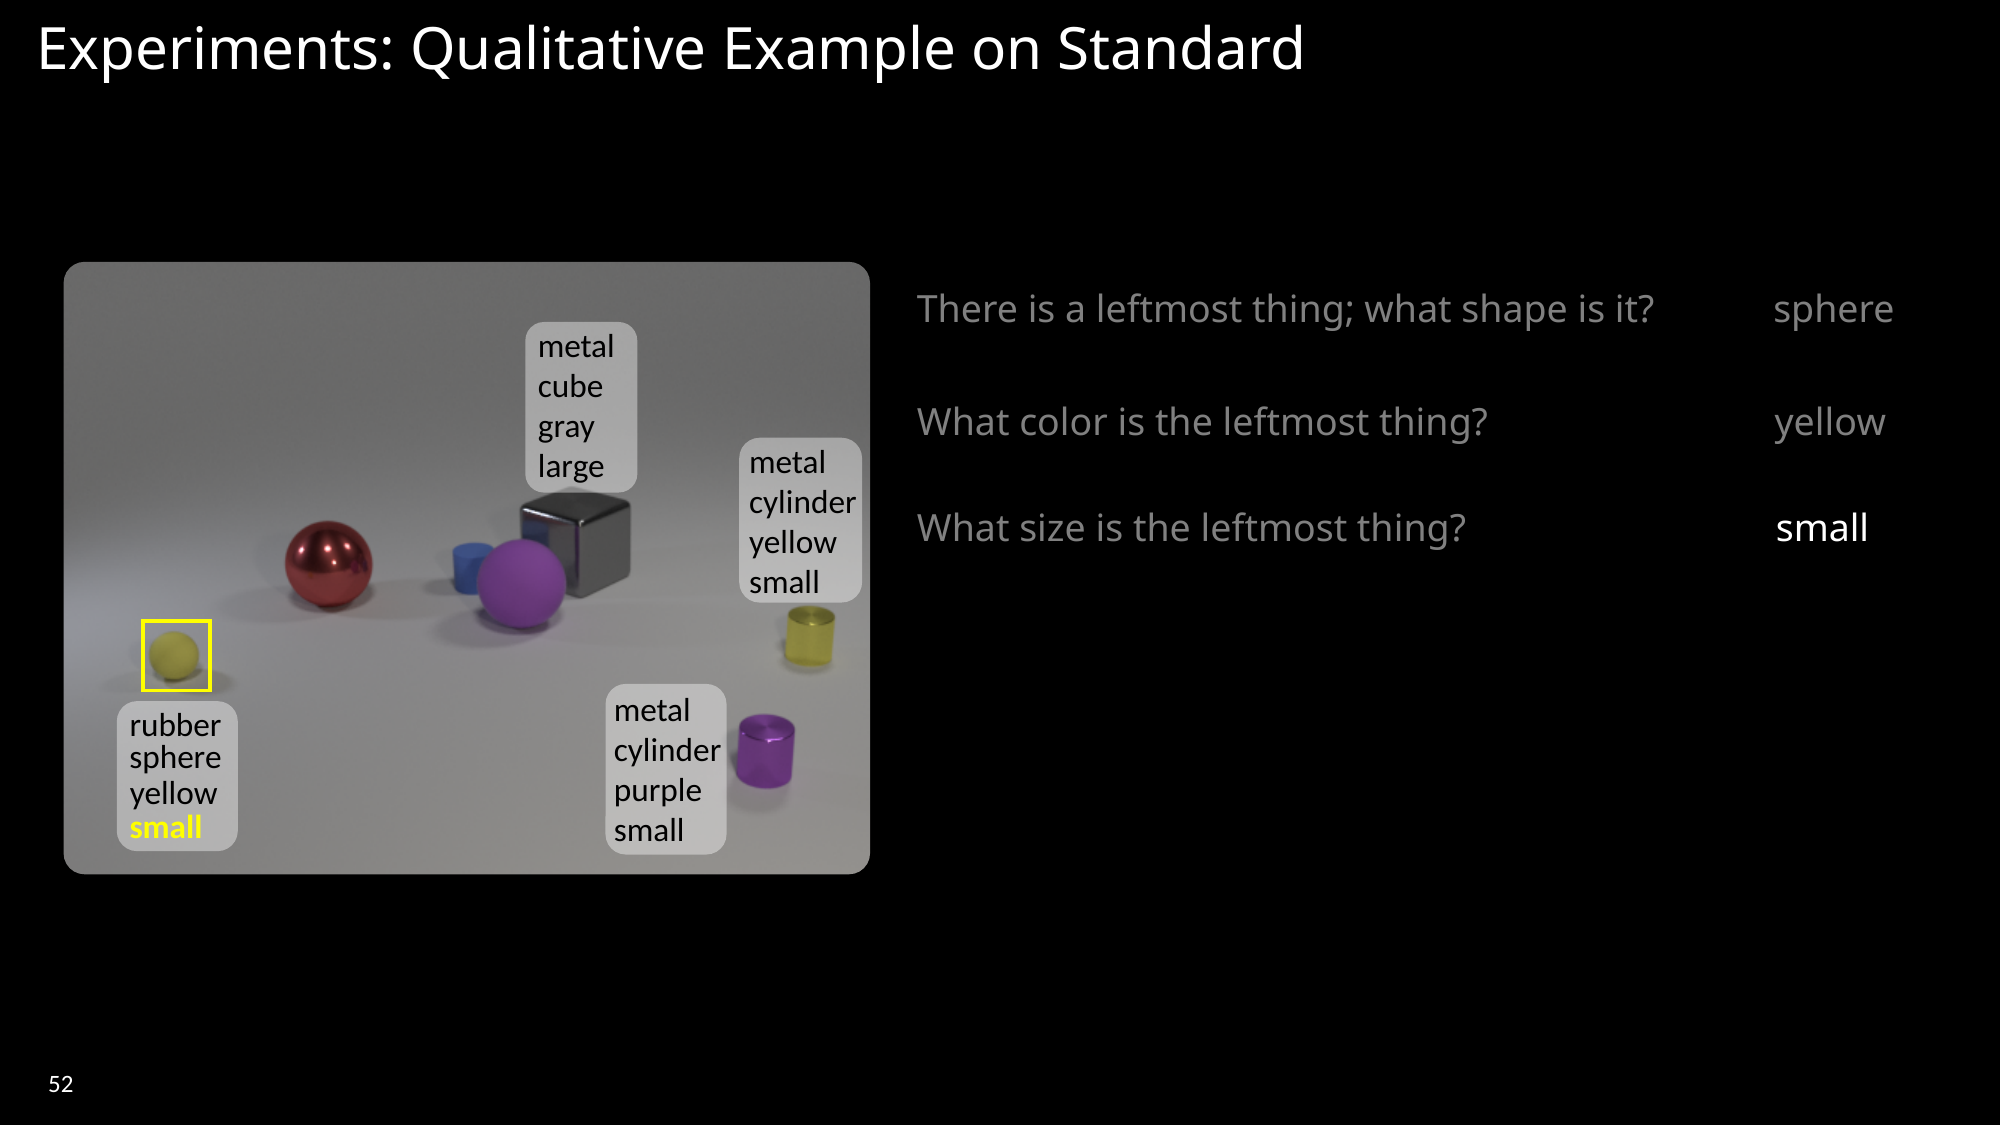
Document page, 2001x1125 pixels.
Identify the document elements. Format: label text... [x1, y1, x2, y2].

text_box sphere [1758, 277, 1910, 337]
text_box Experiments: Qualitative Example on Standard [21, 32, 2000, 70]
slide_number 52 [33, 1052, 484, 1113]
picture [63, 261, 871, 875]
text_box What color is the leftmost thing? [902, 390, 1738, 451]
text_box small [1761, 496, 1884, 557]
text_box What size is the leftmost thing? [902, 496, 1738, 557]
text_box There is a leftmost thing; what shape is it? [902, 277, 1738, 337]
text_box yellow [1759, 390, 1901, 451]
